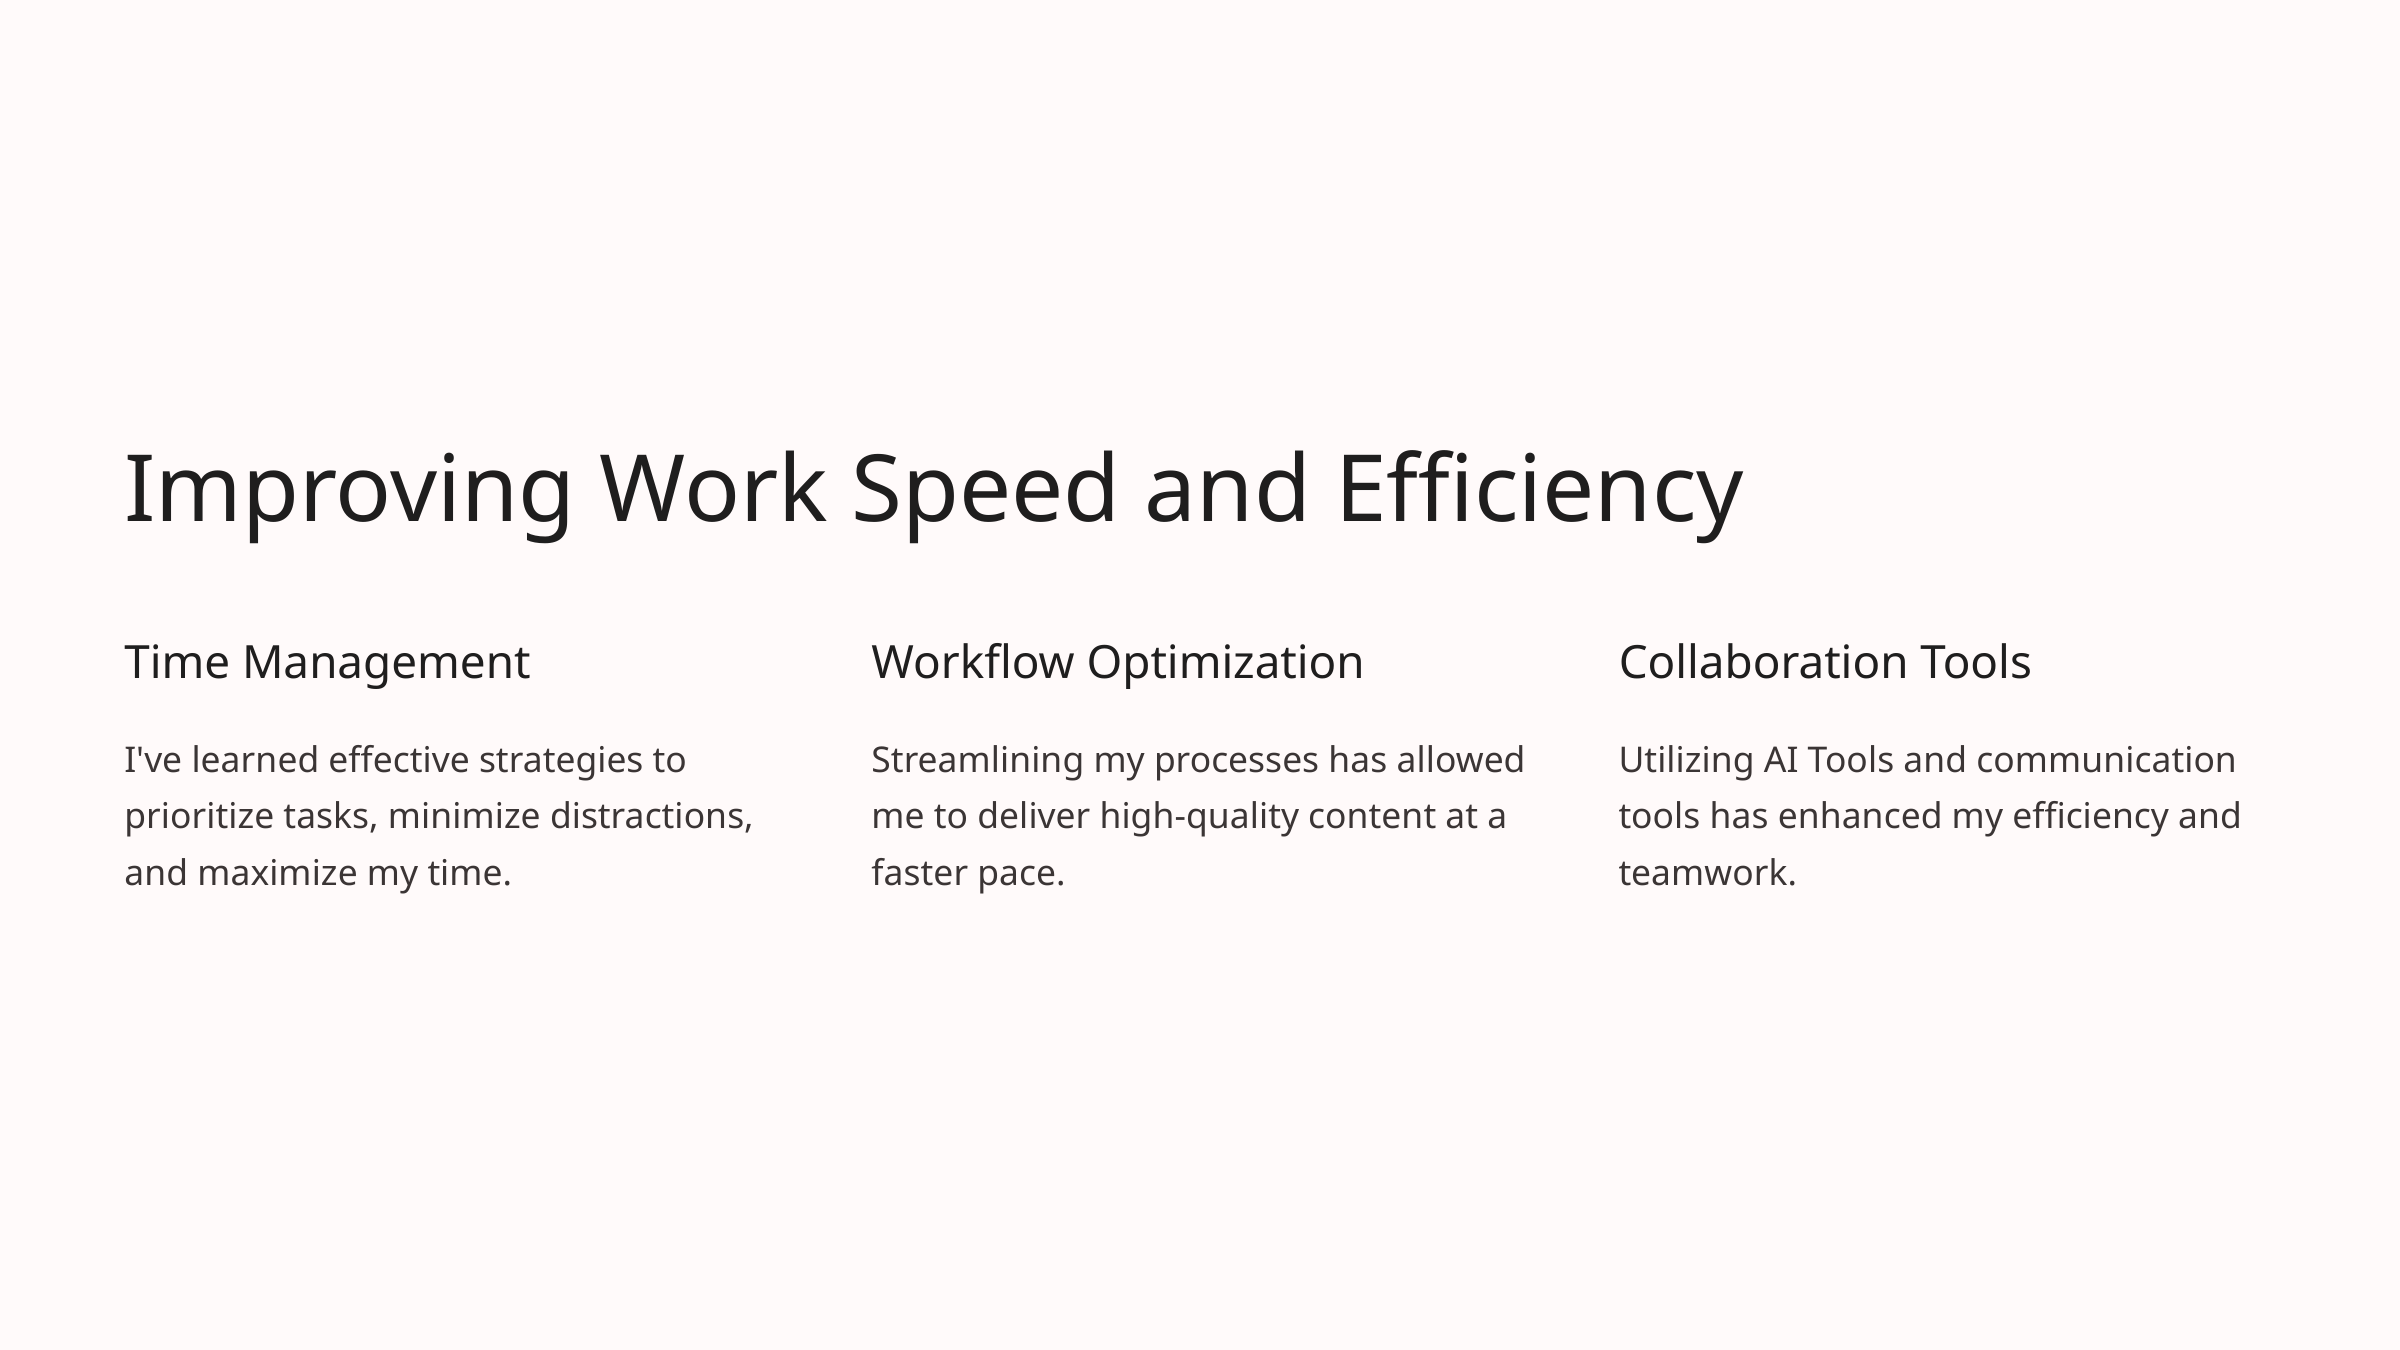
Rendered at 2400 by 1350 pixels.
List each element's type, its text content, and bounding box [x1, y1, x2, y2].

text_box Workflow Optimization [871, 629, 1431, 688]
text_box Streamlining my processes has allowed me to deliver high-quality content at a faster pace. [871, 723, 1531, 895]
text_box Improving Work Speed and Efficiency [124, 423, 1917, 541]
text_box Collaboration Tools [1618, 629, 2087, 688]
text_box I've learned effective strategies to prioritize tasks, minimize distractions, and maximize my time. [124, 723, 784, 895]
text_box Utilizing AI Tools and communication tools has enhanced my efficiency and teamwork. [1618, 723, 2278, 895]
text_box Time Management [124, 629, 592, 688]
